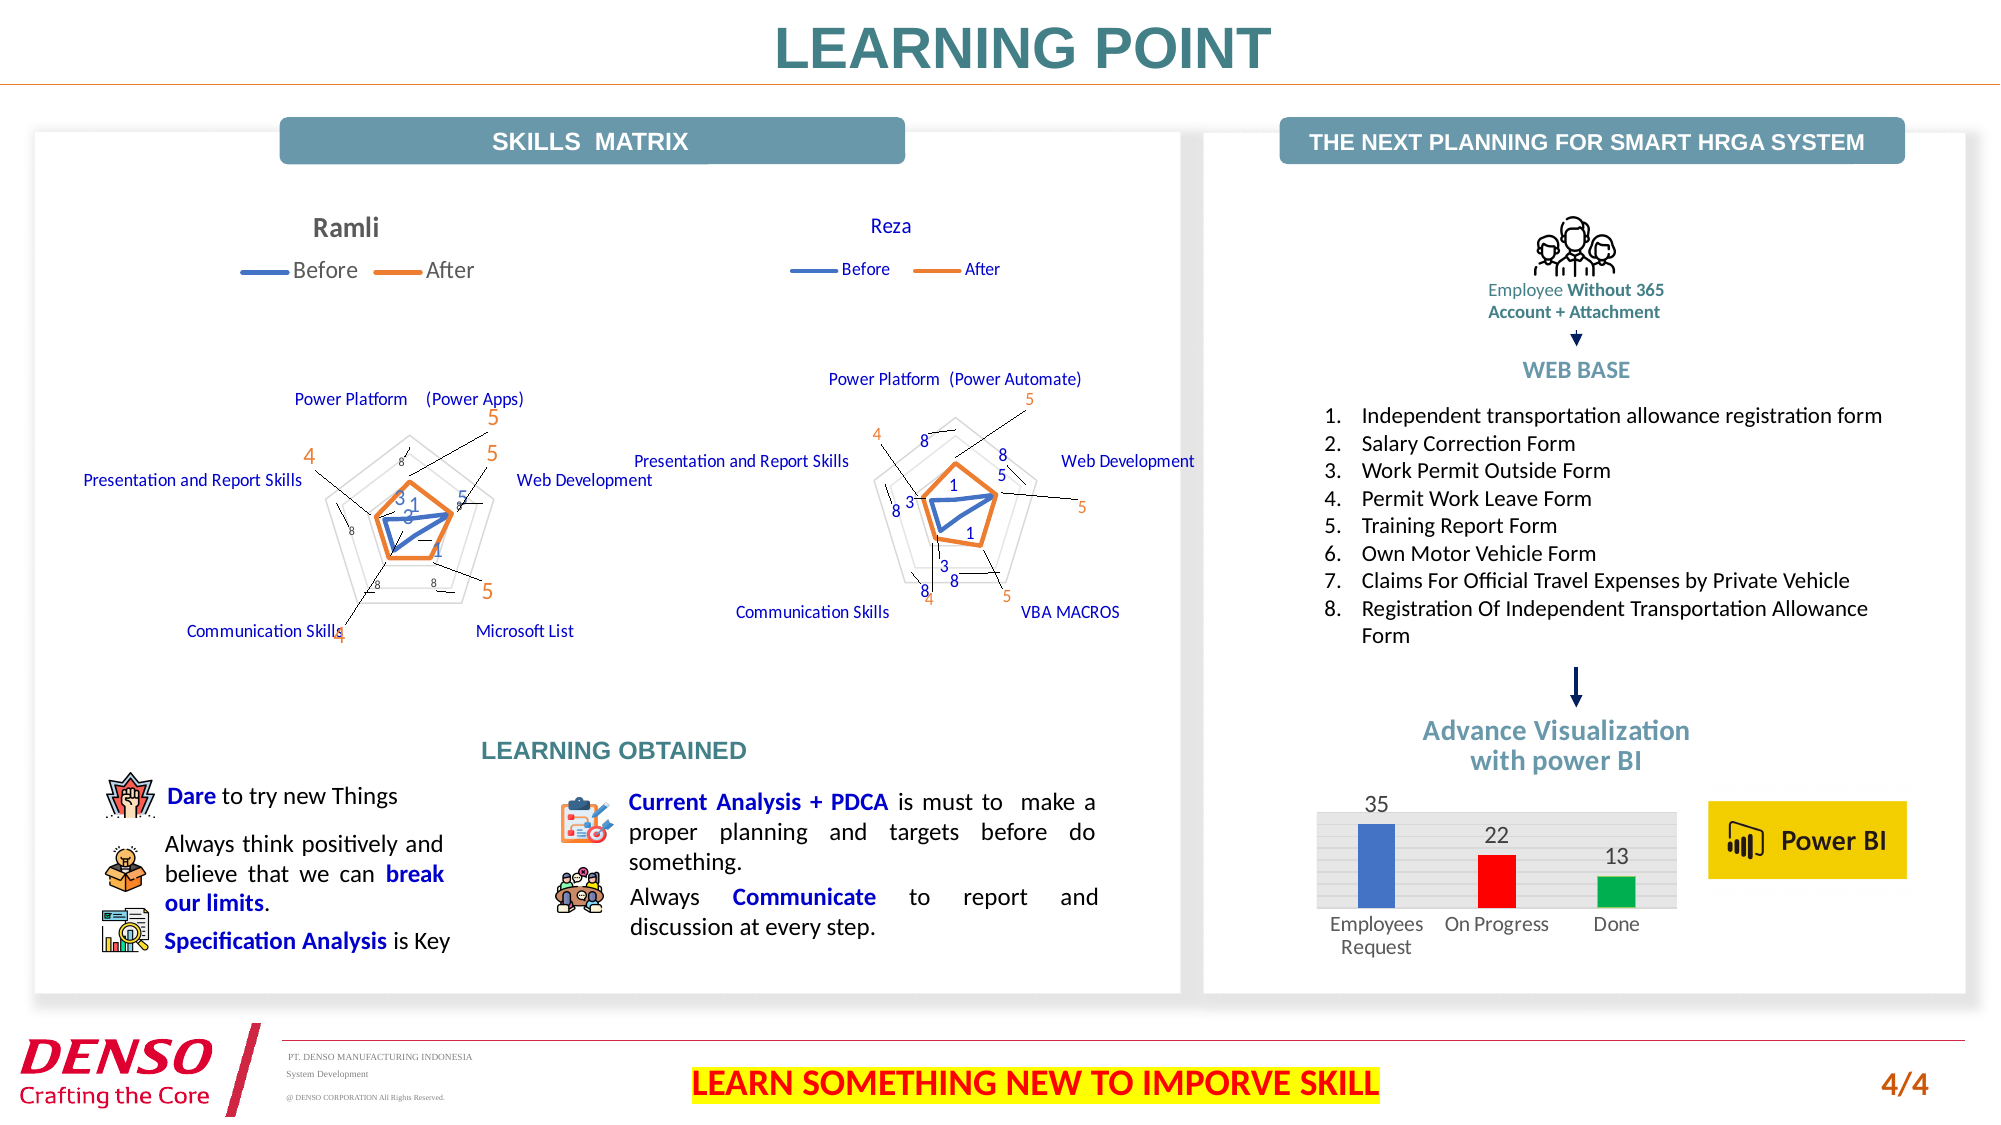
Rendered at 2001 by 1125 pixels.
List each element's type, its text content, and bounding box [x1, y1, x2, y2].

text_box Independent transportation allowance registration form Salary Correction Form Work Permit Outside Form Permit Work Leave Form Training Report Form Own Motor Vehicle Form Claims For Official Travel Expenses by Private Vehicle Registration Of Independent Transportation Allowance Form [1309, 393, 1906, 656]
picture [555, 867, 604, 913]
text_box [1448, 206, 1705, 331]
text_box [279, 117, 906, 165]
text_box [101, 819, 460, 907]
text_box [1279, 117, 1906, 165]
chart [1300, 707, 1696, 973]
text_box Current Analysis + PDCA is must to make a proper planning and targets before do something. [614, 778, 1112, 883]
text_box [20, 1023, 1965, 1117]
text_box WEB BASE [1457, 346, 1696, 392]
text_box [106, 771, 457, 818]
text_box LEARNING POINT [307, 2, 1740, 84]
picture [561, 797, 614, 843]
text_box [1203, 132, 1966, 994]
text_box [34, 131, 1181, 994]
chart [72, 182, 1195, 718]
text_box Always Communicate to report and discussion at every step. [615, 872, 1115, 948]
picture [1704, 782, 1911, 898]
text_box LEARNING OBTAINED [327, 726, 901, 772]
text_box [101, 907, 523, 963]
